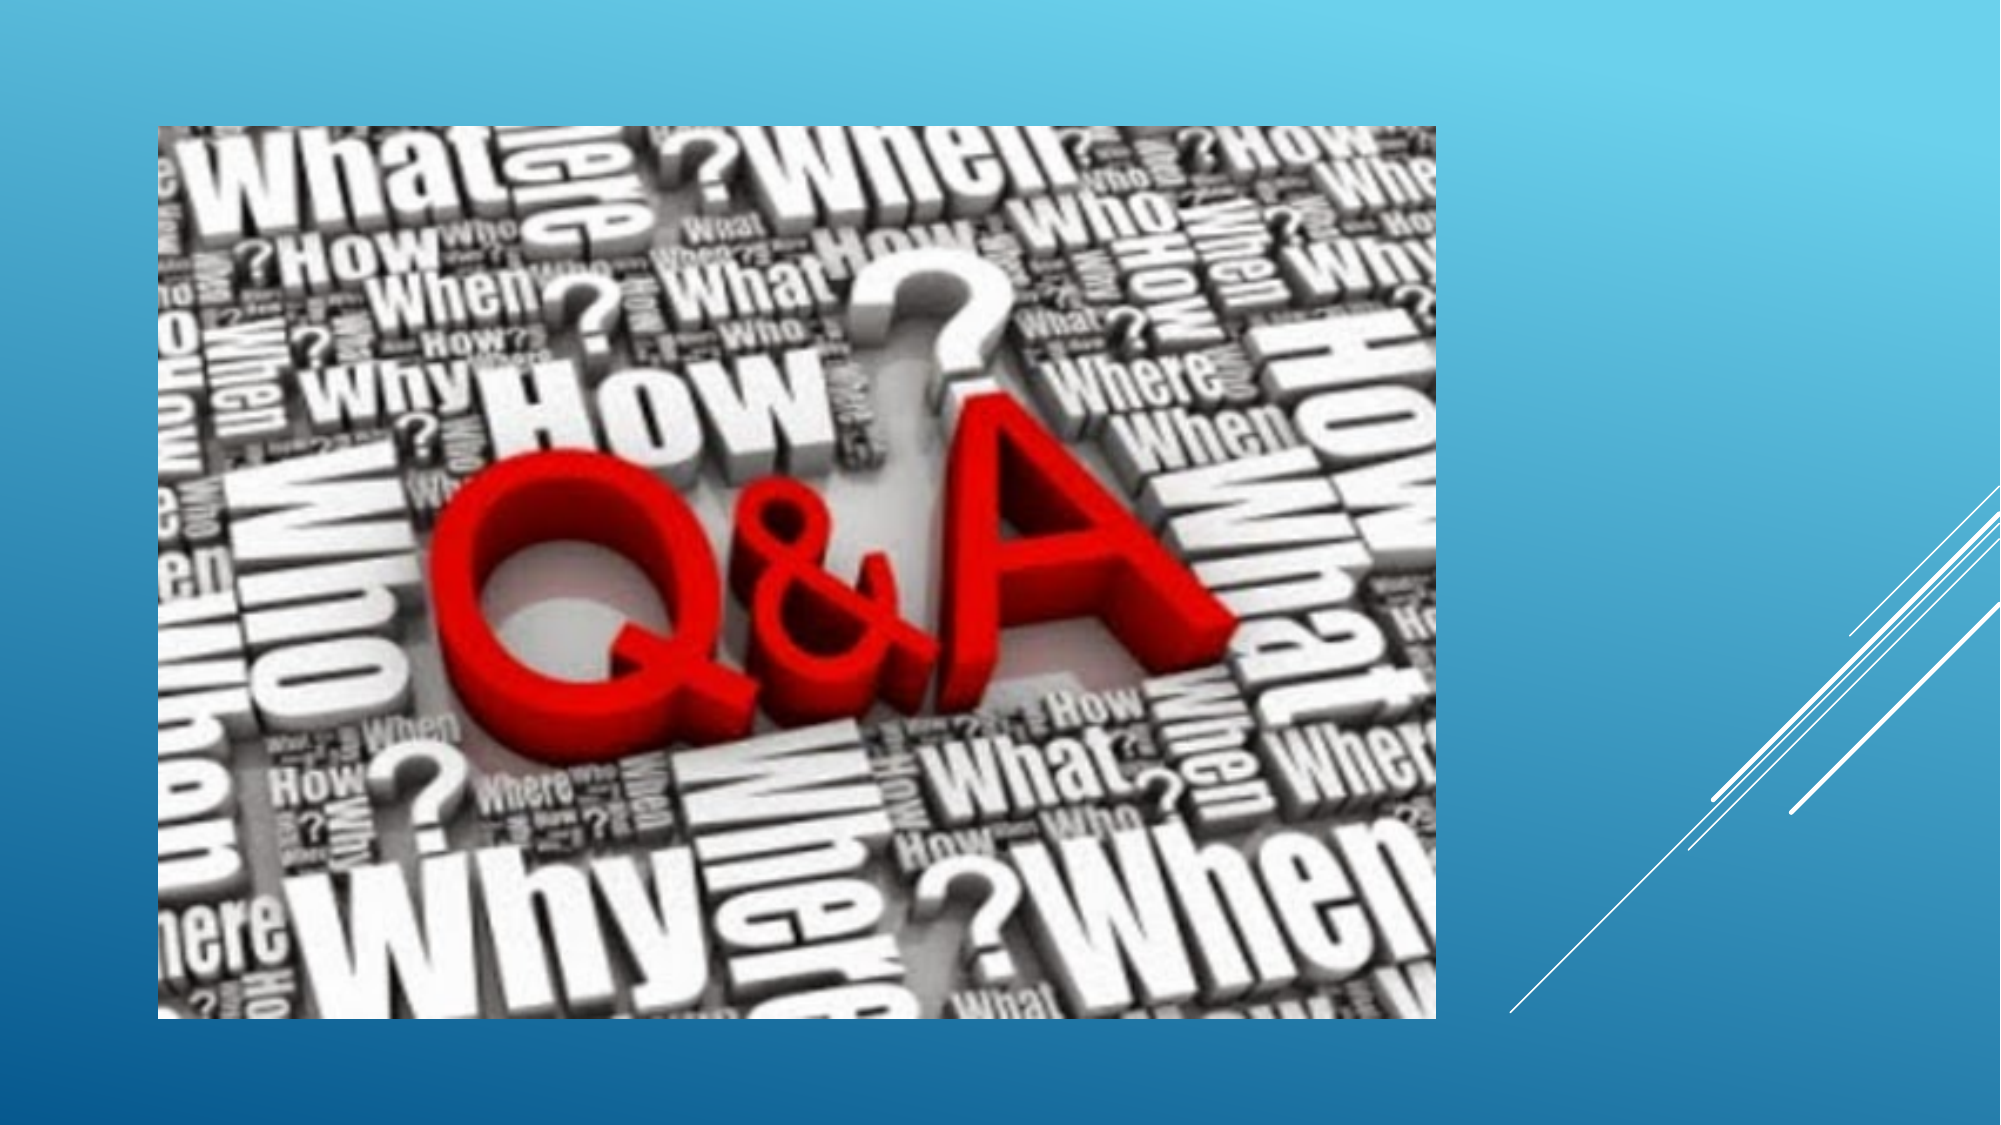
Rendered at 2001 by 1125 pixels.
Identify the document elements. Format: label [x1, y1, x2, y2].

picture [157, 125, 1437, 1019]
